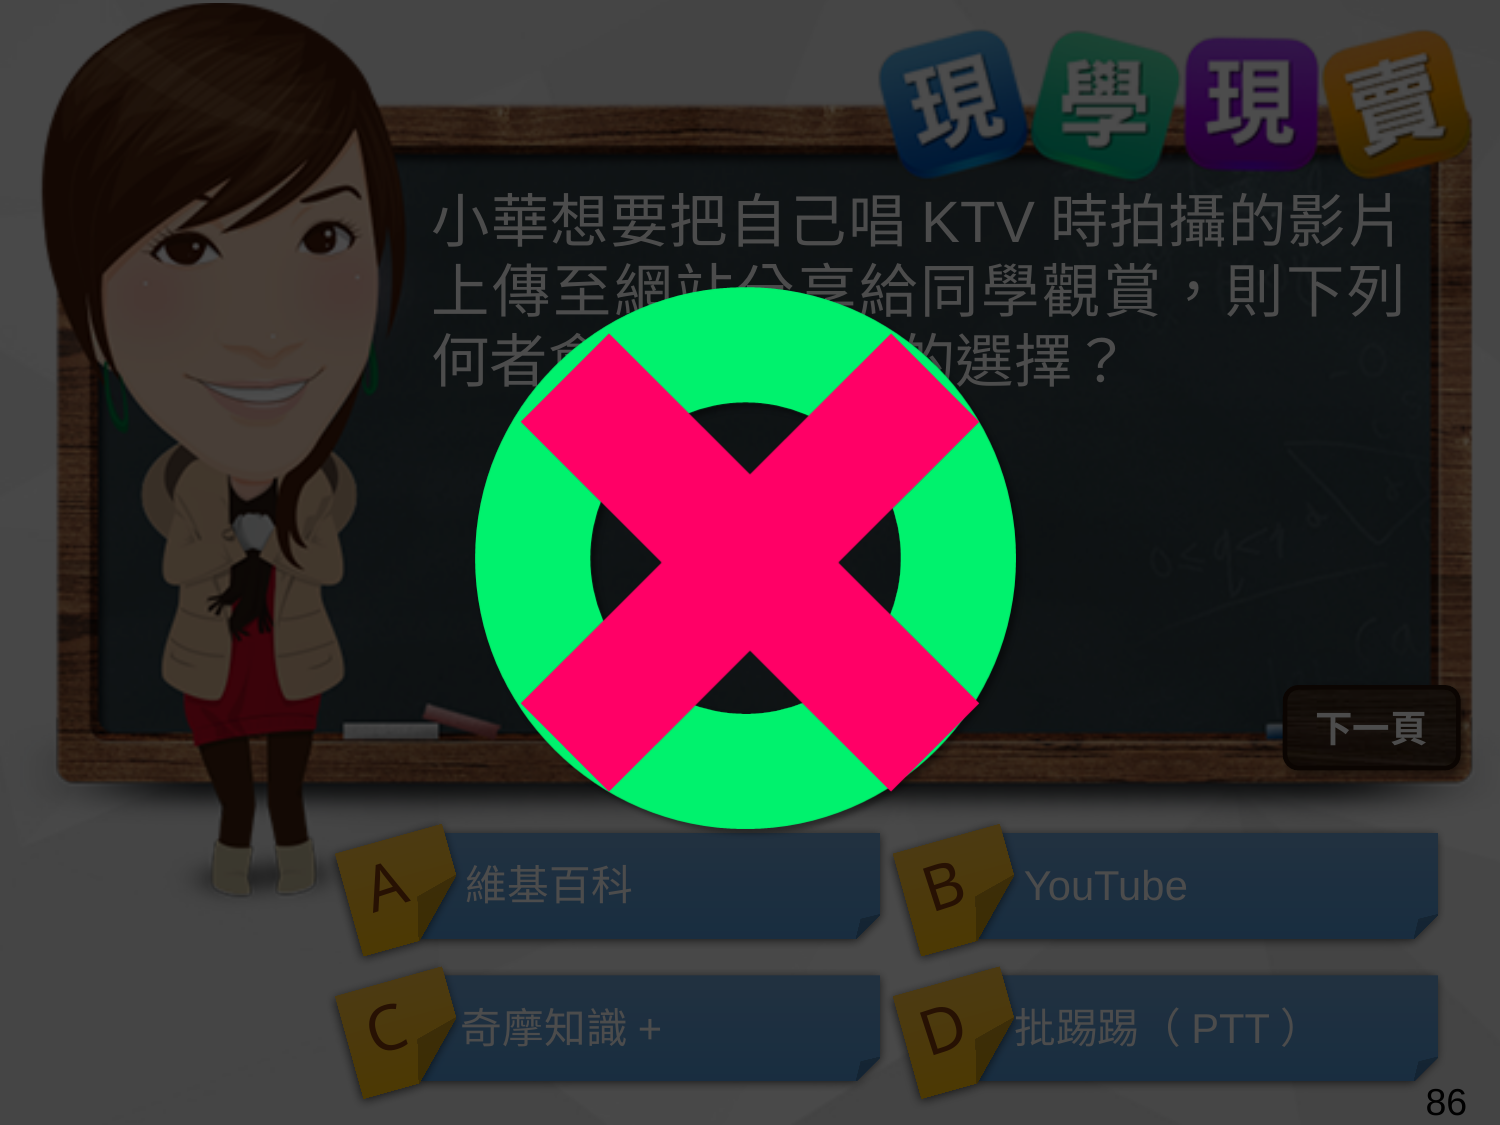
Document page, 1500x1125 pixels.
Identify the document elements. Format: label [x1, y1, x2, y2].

text_box [345, 832, 881, 943]
text_box [903, 832, 1439, 943]
text_box [345, 975, 881, 1086]
picture [471, 283, 1029, 842]
text_box [903, 975, 1439, 1086]
text_box [0, 0, 1500, 1125]
